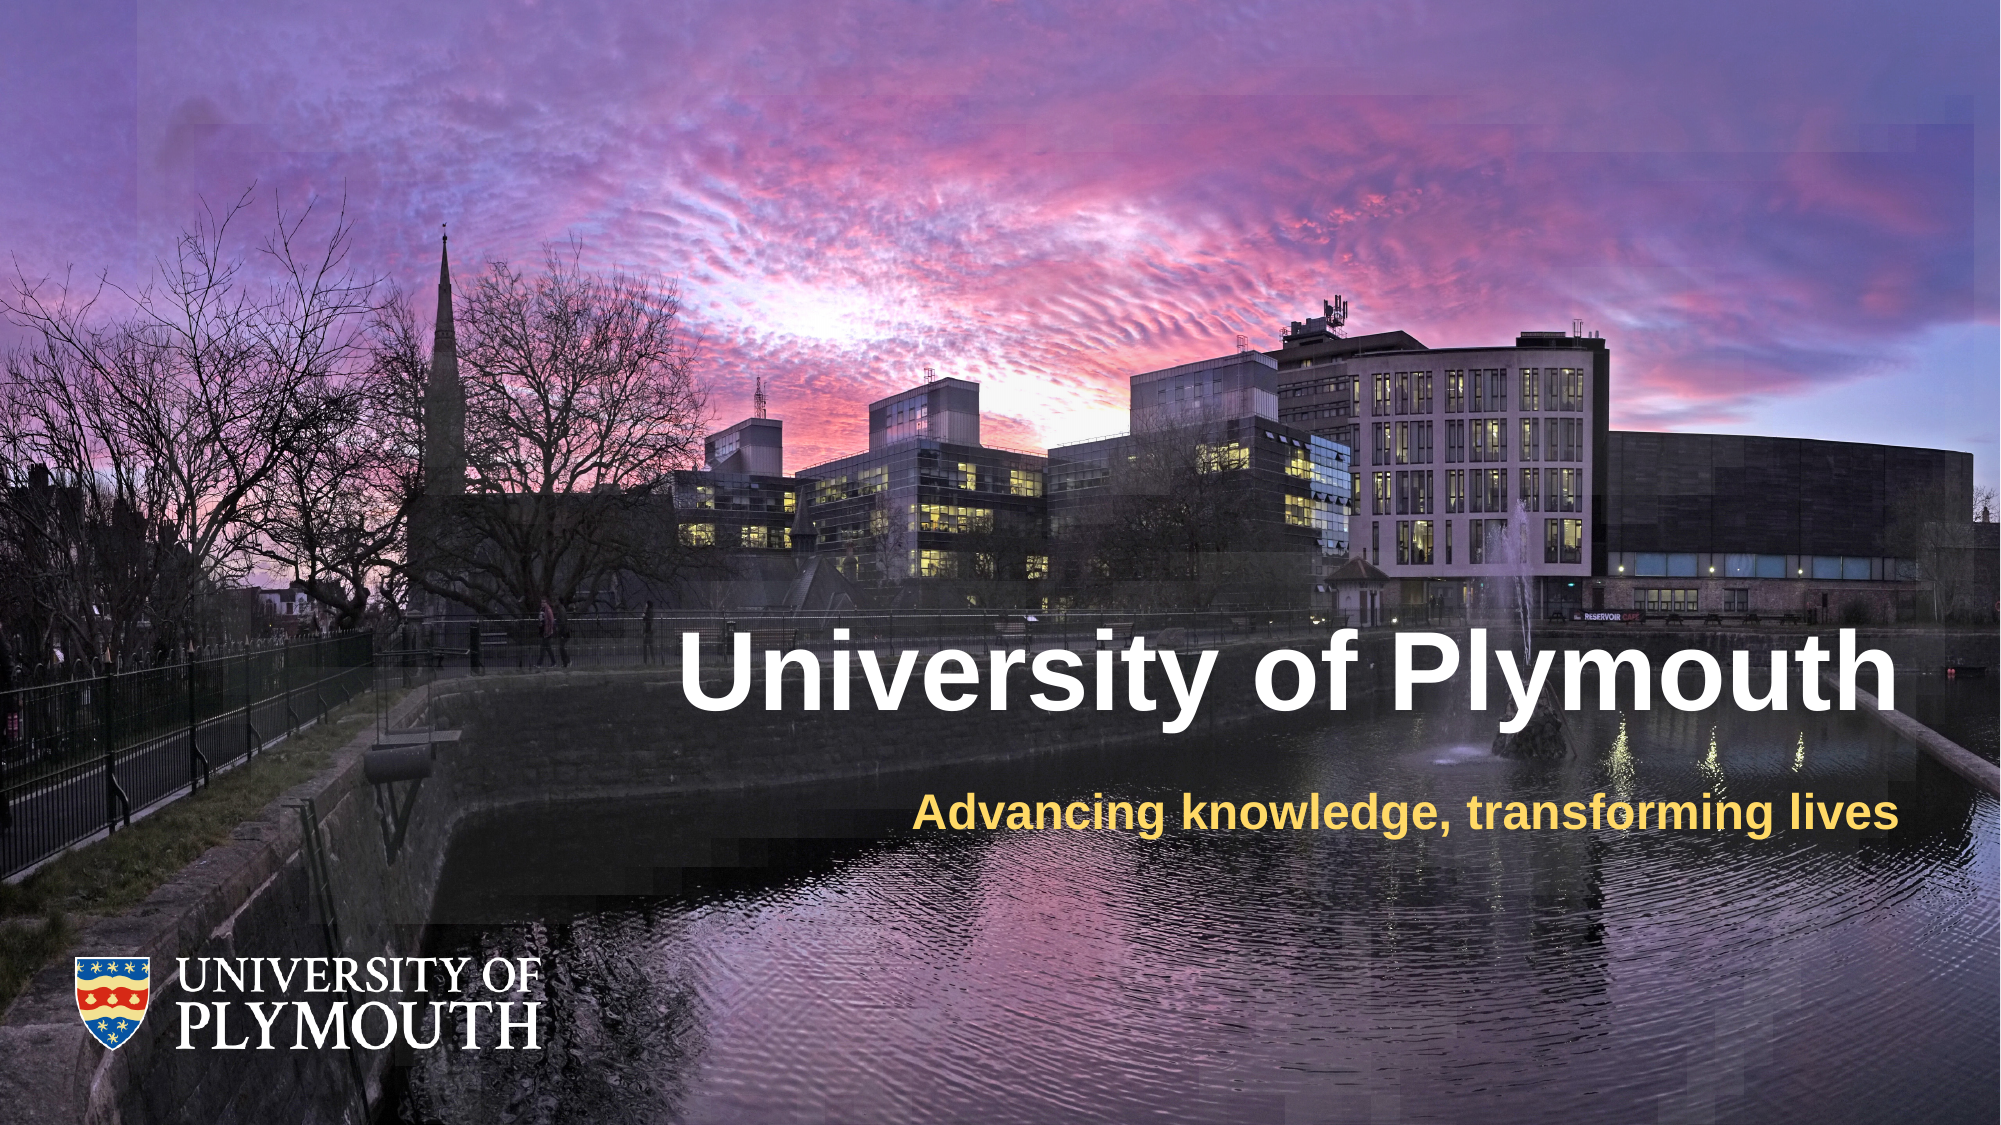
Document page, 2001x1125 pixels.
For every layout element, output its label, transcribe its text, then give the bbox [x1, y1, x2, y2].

picture [0, 0, 2001, 1125]
title University of Plymouth [661, 350, 2000, 743]
subtitle Advancing knowledge, transforming lives [896, 778, 2000, 1050]
